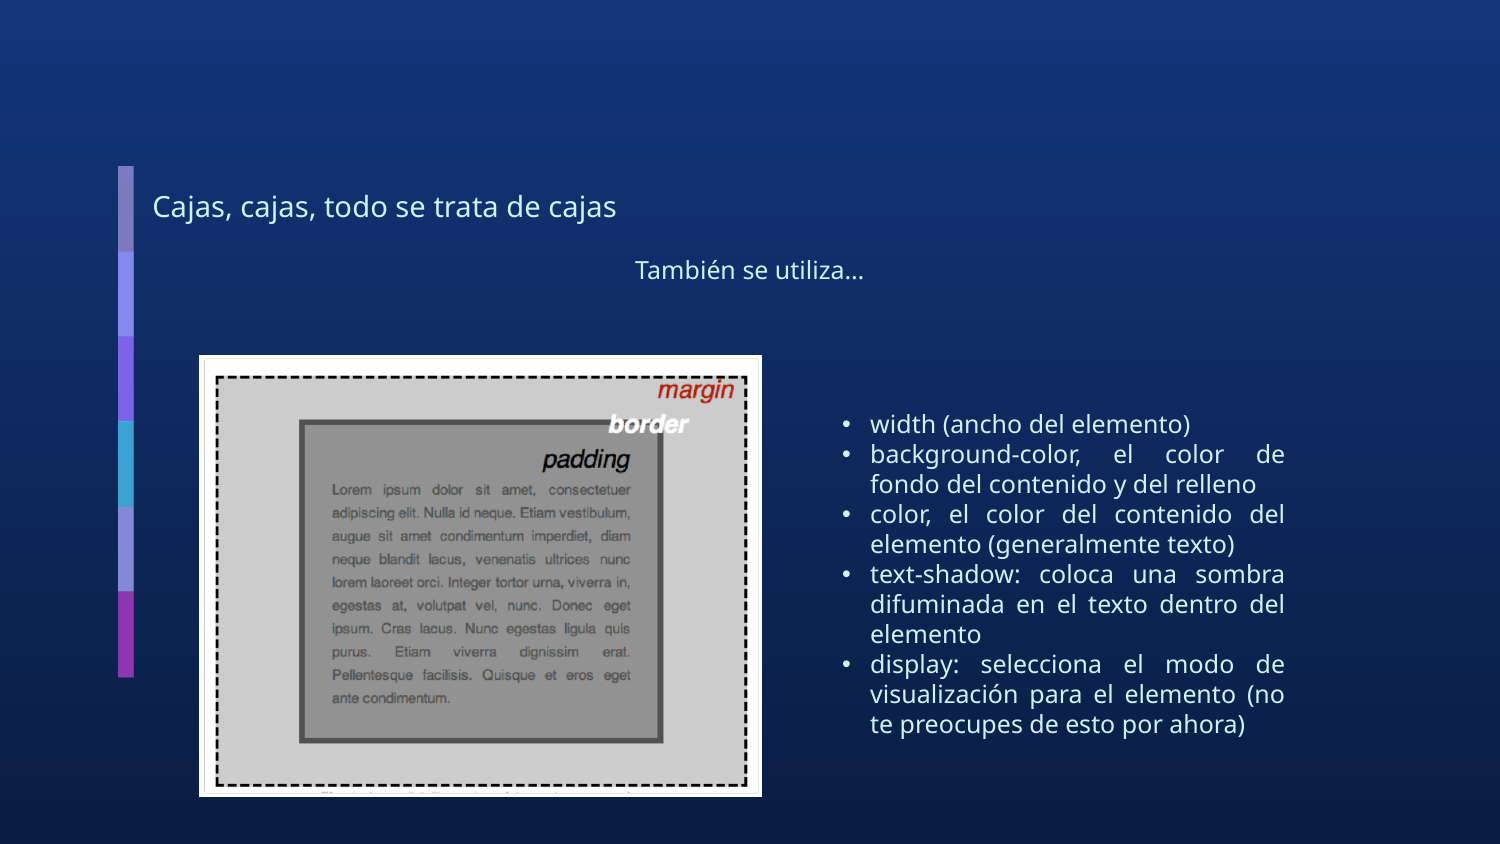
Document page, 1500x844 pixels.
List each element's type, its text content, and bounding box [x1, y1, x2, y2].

list Cajas, cajas, todo se trata de cajas [137, 173, 1099, 240]
text_box width (ancho del elemento) background-color, el color de fondo del contenido y del relleno color, el color del contenido del elemento (generalmente texto) text-shadow: coloca una sombra difuminada en el texto dentro del elemento display: selecciona el modo de visualización para el elemento (no te preocupes de esto por ahora) [827, 394, 1301, 758]
picture [198, 354, 763, 797]
text_box También se utiliza… [278, 239, 1222, 322]
